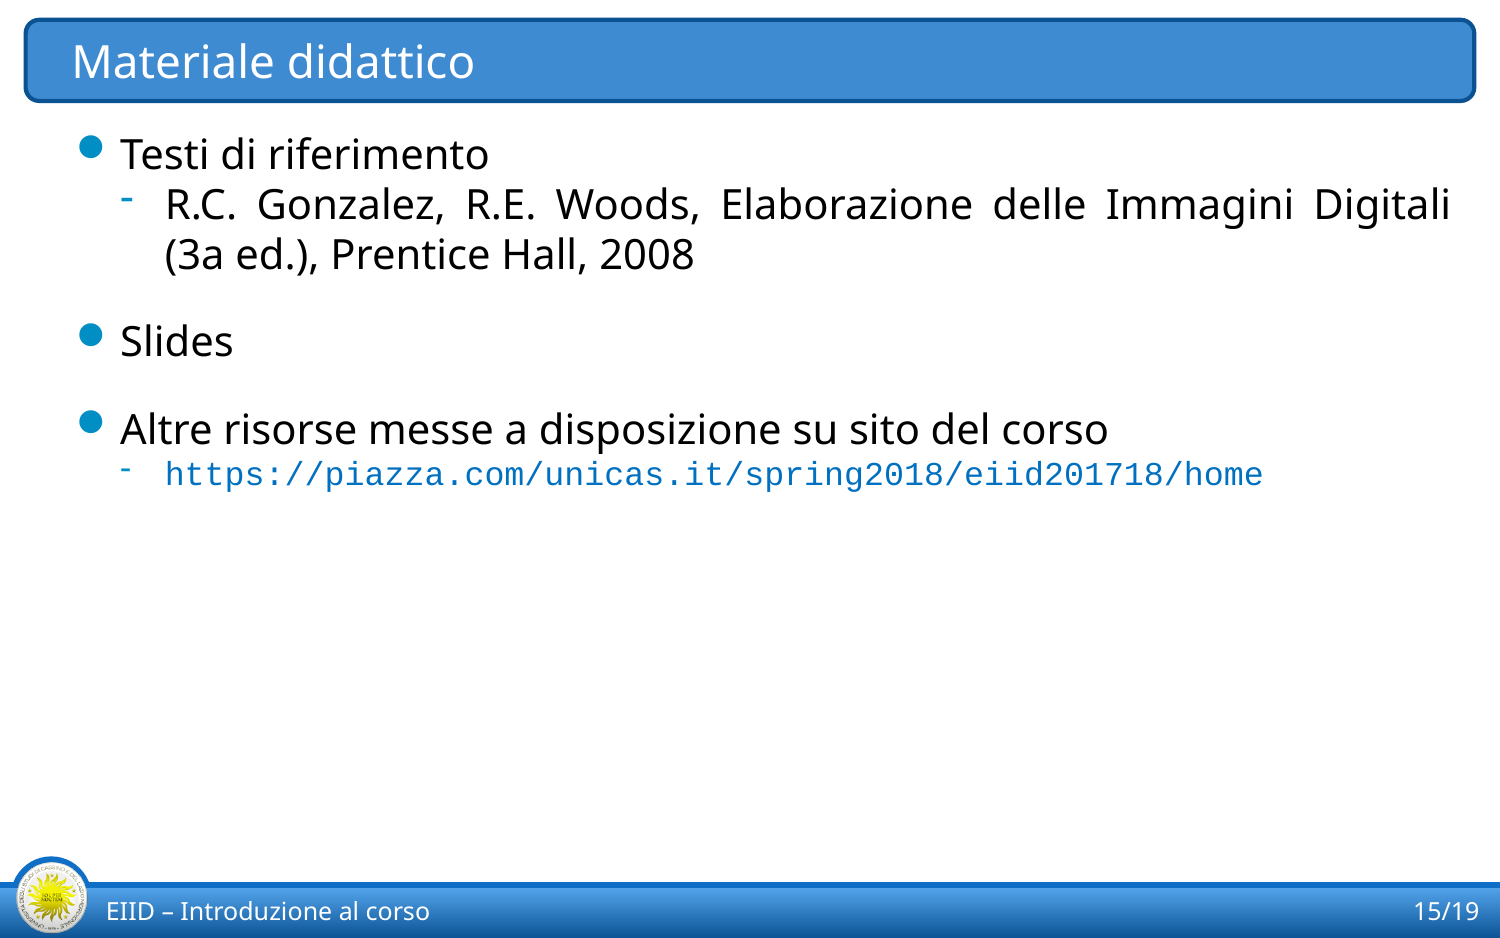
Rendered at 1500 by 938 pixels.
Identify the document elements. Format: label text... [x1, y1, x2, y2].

text_box [0, 888, 9, 938]
text_box 15/19 [1396, 893, 1497, 938]
text_box Materiale didattico [23, 17, 1477, 104]
text_box EIID – Introduzione al corso [105, 895, 565, 937]
text_box [94, 895, 1396, 938]
picture [15, 861, 88, 934]
list Testi di riferimento R.C. Gonzalez, R.E. Woods, Elaborazione delle Immagini Digitali (3a ed.), Prentice Hall, 2008 Slides Altre risorse messe a disposizione su sito del corso https://piazza.com/unicas.it/spring2018/eiid201718/home [61, 120, 1467, 860]
